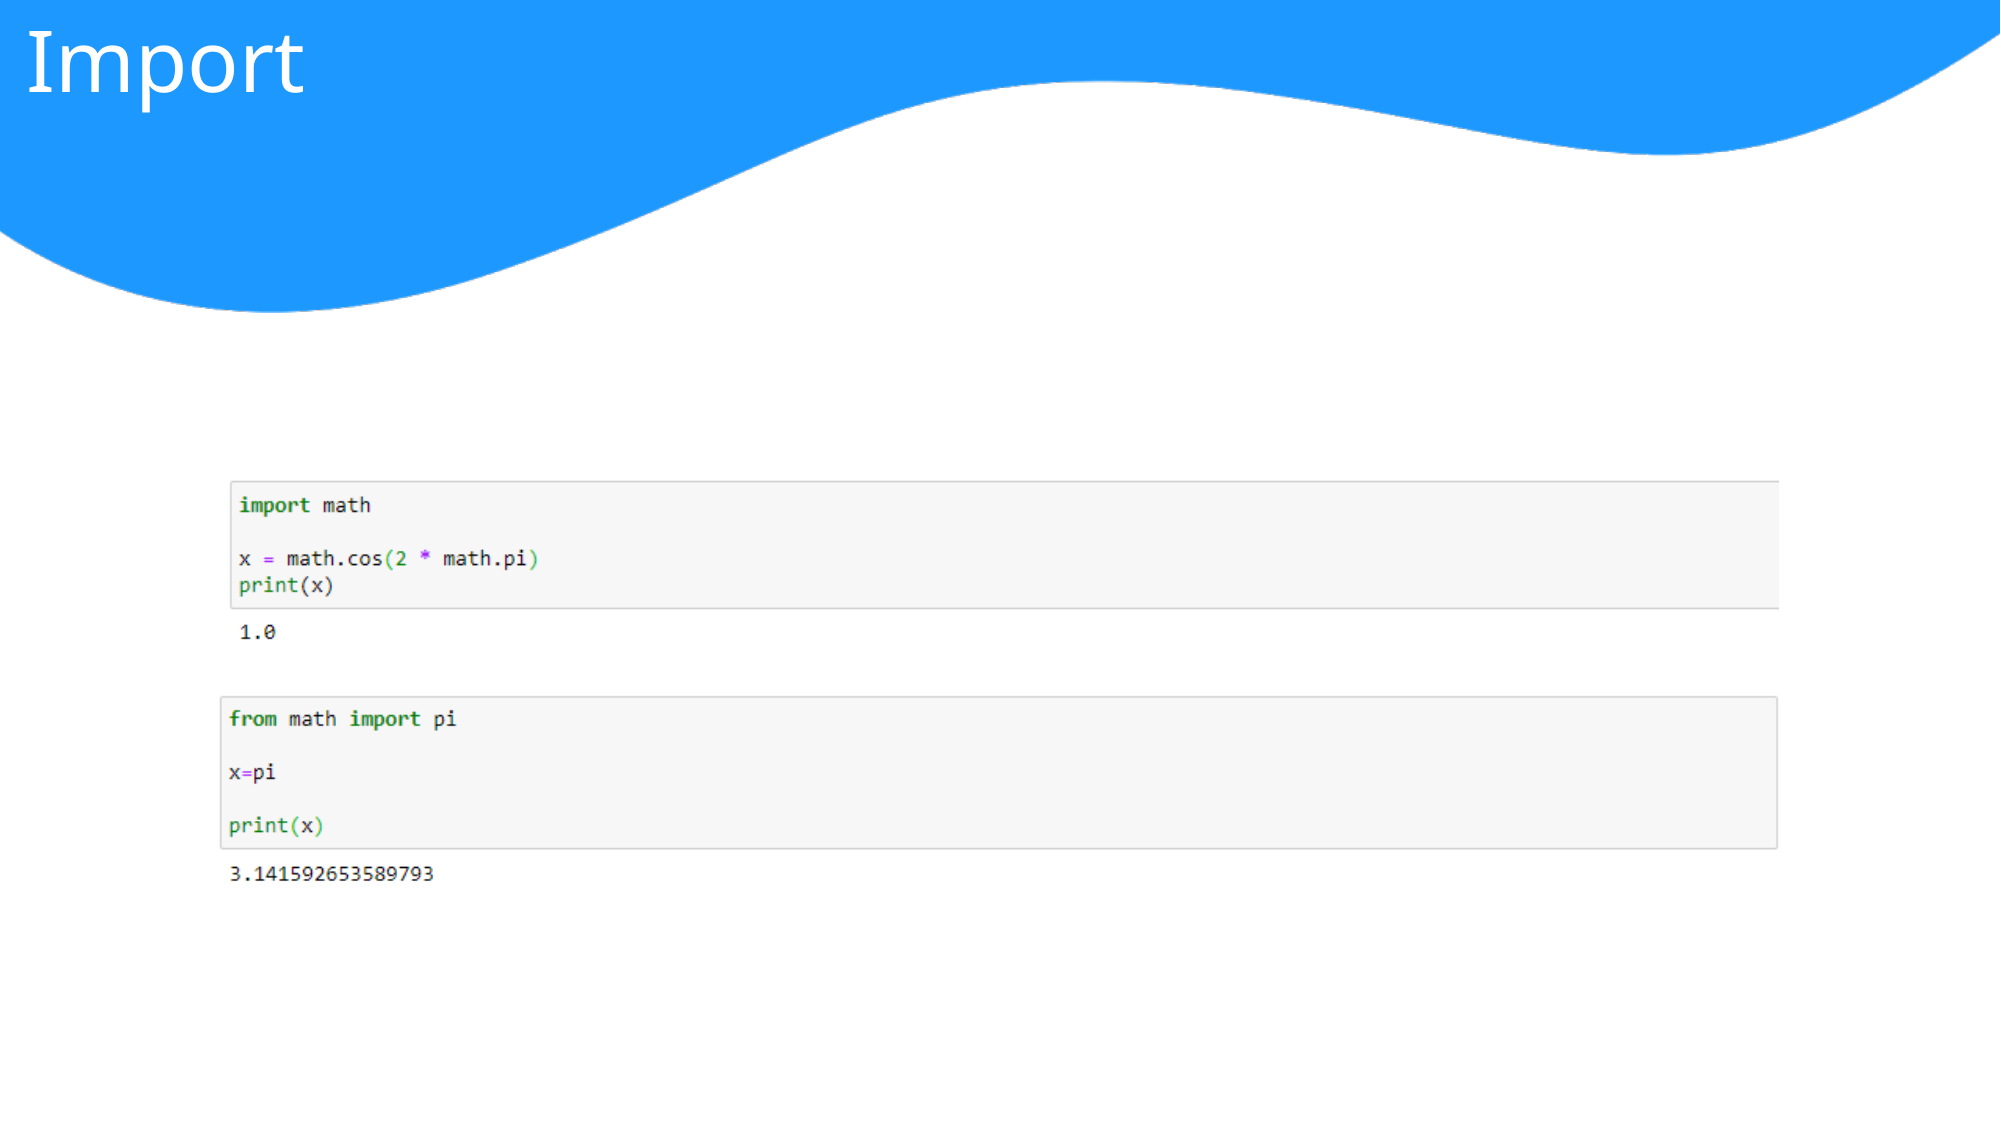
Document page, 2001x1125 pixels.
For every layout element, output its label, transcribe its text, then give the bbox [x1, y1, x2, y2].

picture [214, 686, 1786, 893]
text_box Import [12, 0, 600, 189]
picture [220, 466, 1780, 658]
picture [0, 0, 2000, 313]
